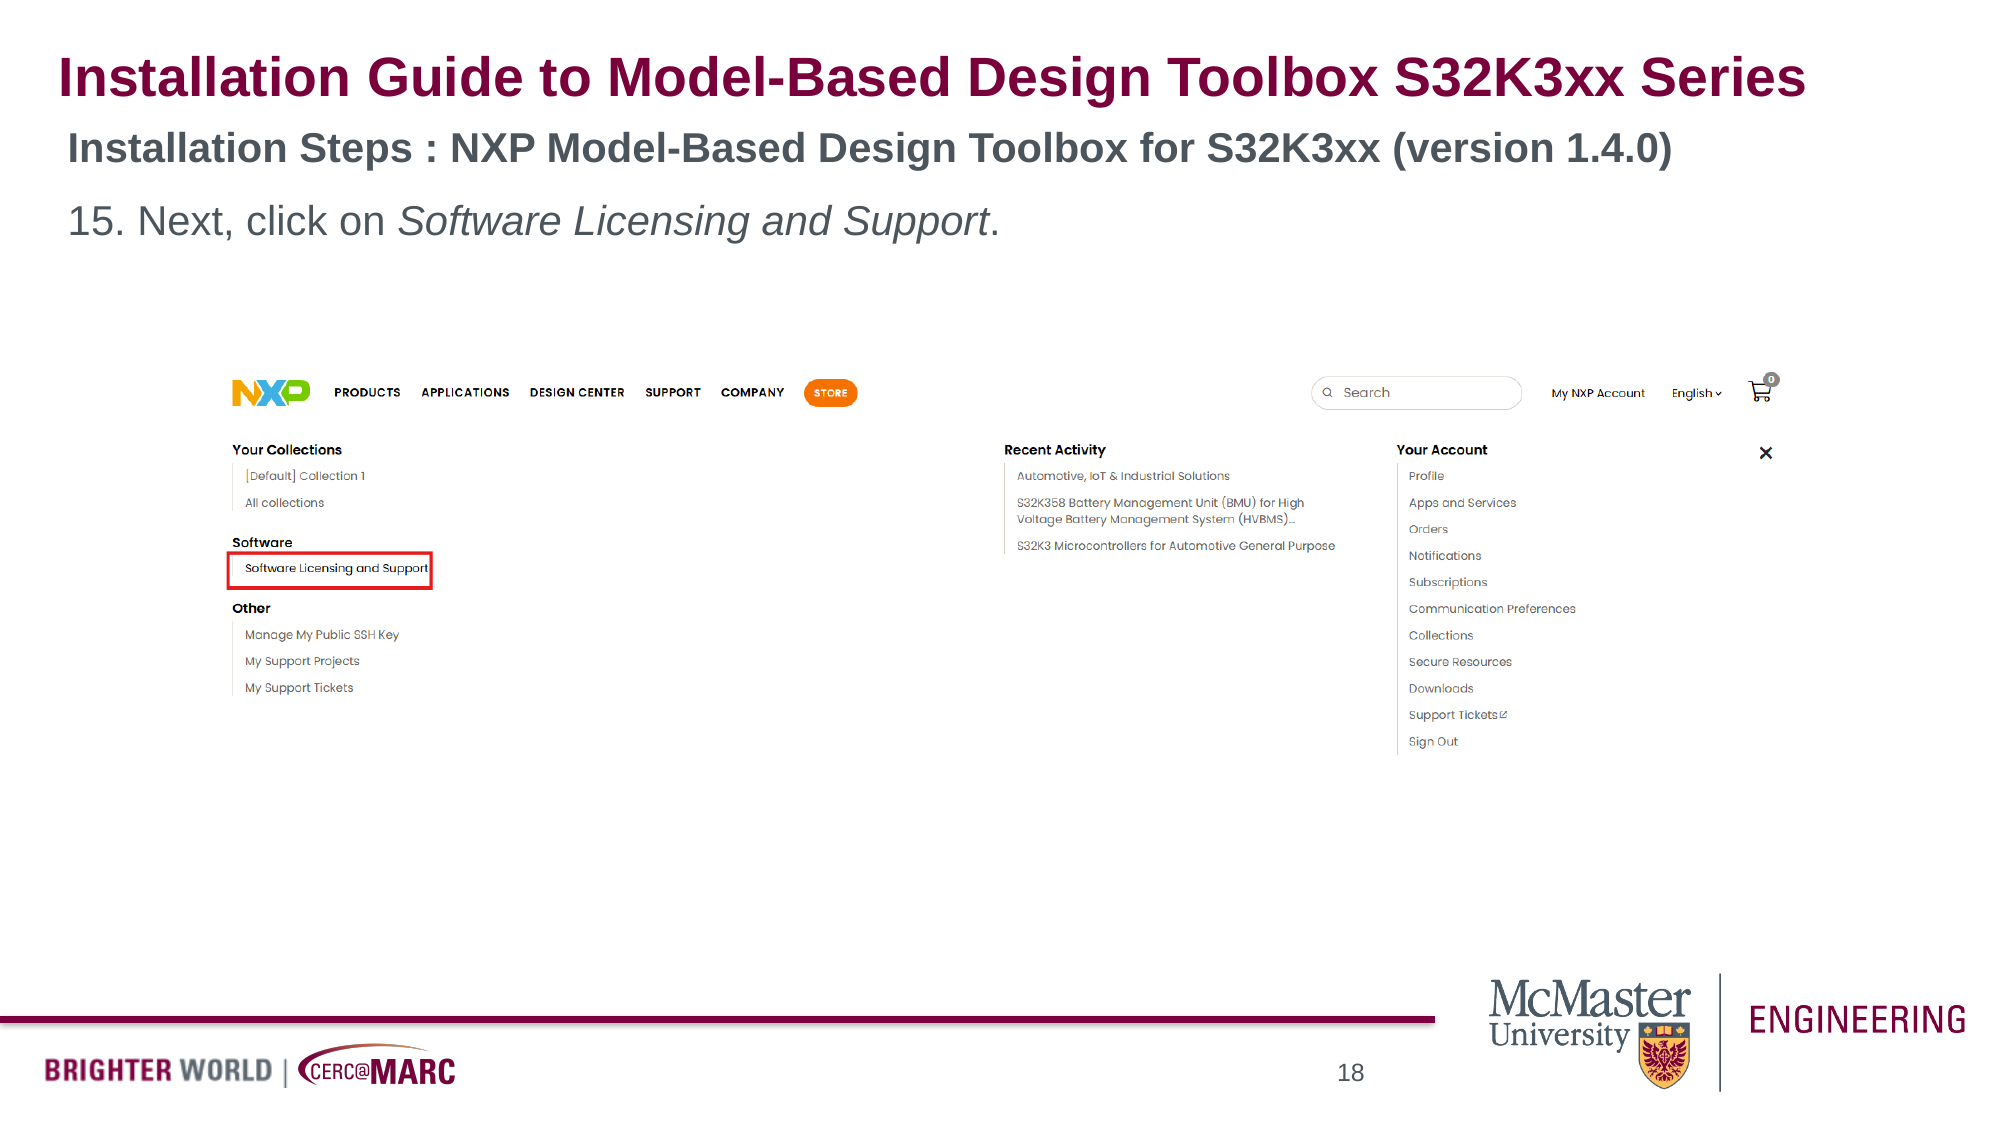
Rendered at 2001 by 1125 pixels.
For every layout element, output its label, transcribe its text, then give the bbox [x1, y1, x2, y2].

slide_number 18 [1260, 1041, 1365, 1101]
list Installation Steps : NXP Model-Based Design Toolbox for S32K3xx (version 1.4.0) 15. Next, click on Software Licensing and Support. [44, 106, 1965, 543]
picture [1488, 973, 1965, 1092]
title Installation Guide to Model-Based Design Toolbox S32K3xx Series [43, 0, 1965, 106]
picture [208, 367, 1800, 780]
picture [43, 1031, 465, 1097]
